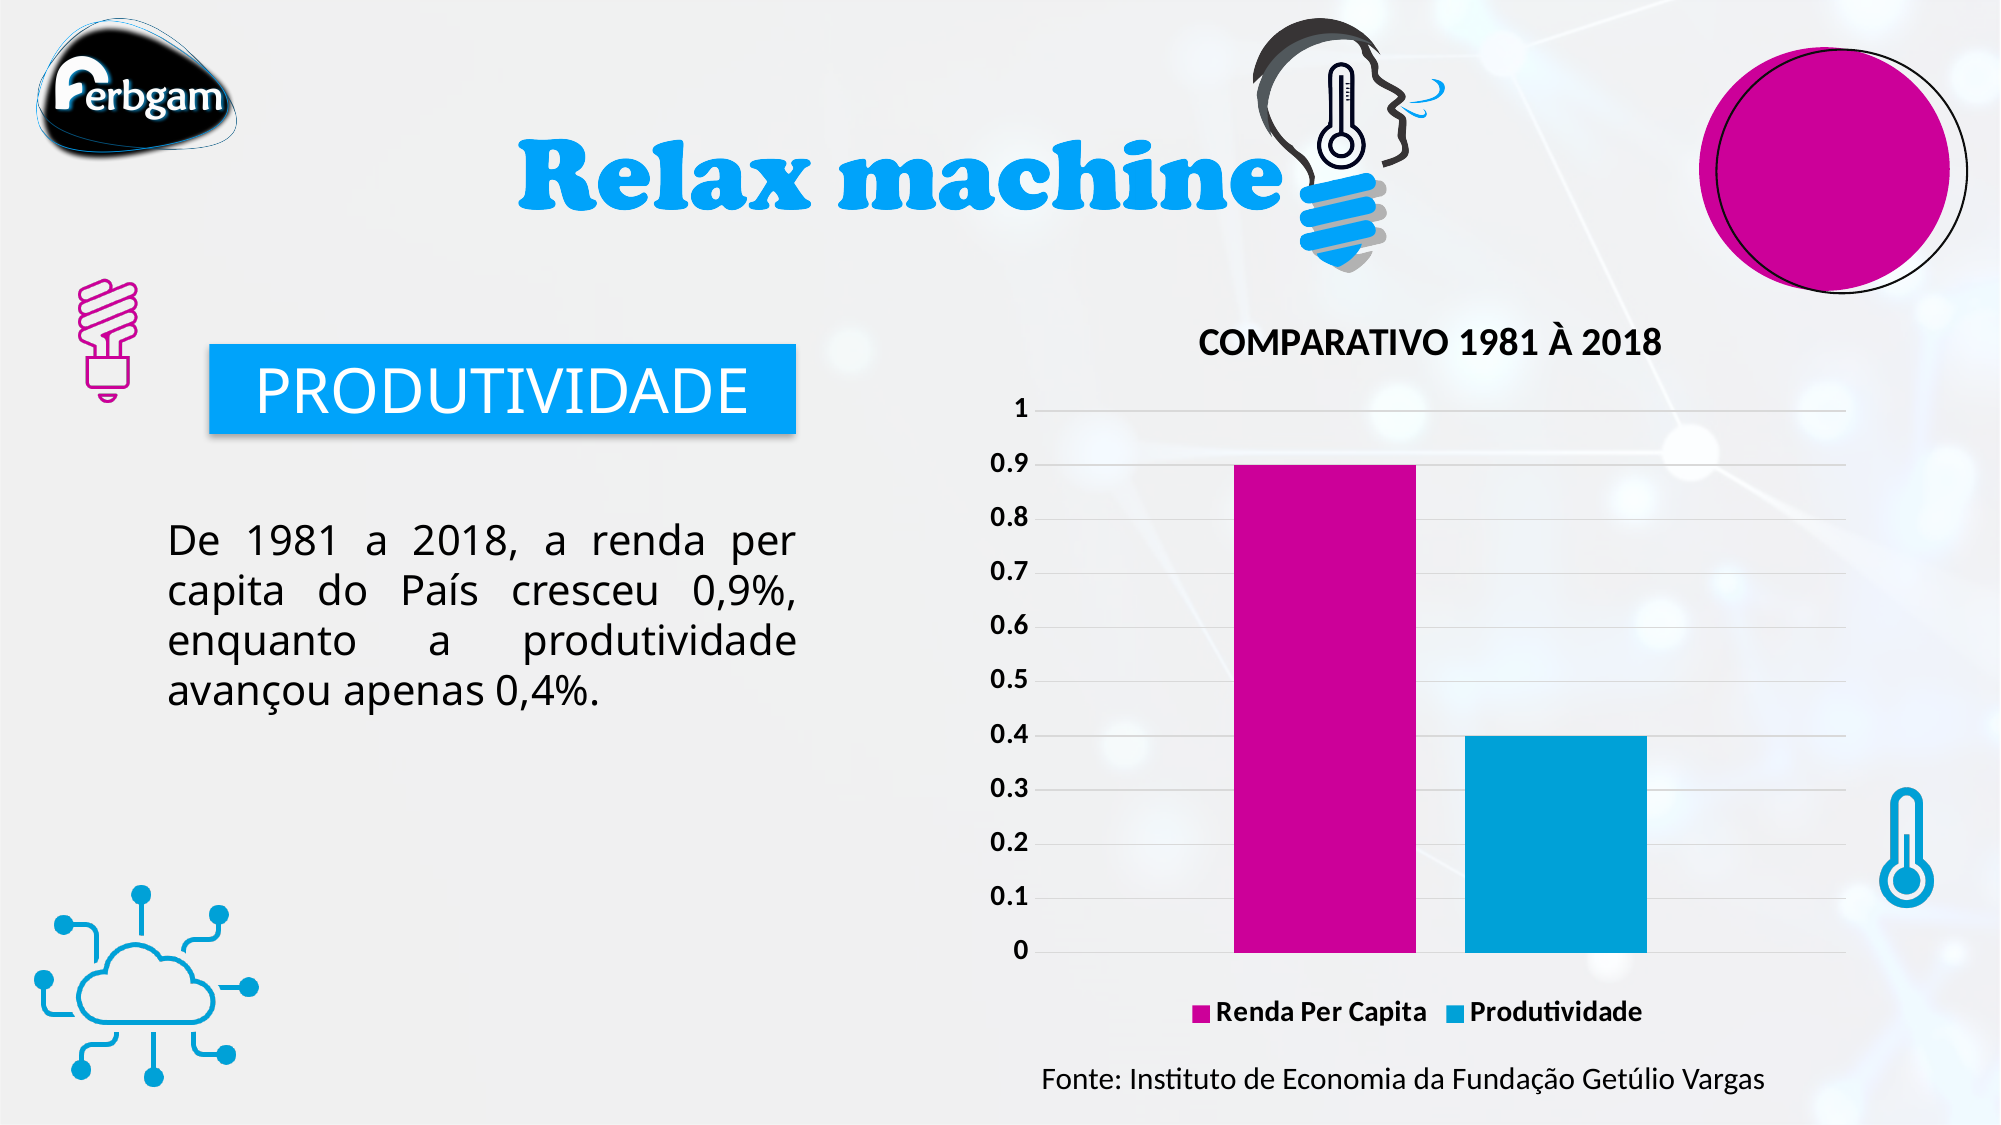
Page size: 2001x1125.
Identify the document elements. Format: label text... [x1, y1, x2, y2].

chart [972, 295, 1864, 1035]
text_box PRODUTIVIDADE [209, 344, 796, 434]
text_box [1699, 47, 1968, 294]
picture [0, 0, 2001, 1125]
text_box De 1981 a 2018, a renda per capita do País cresceu 0,9%, enquanto a produtividade avançou apenas 0,4%. [152, 506, 813, 722]
text_box Fonte: Instituto de Economia da Fundação Getúlio Vargas [1026, 1051, 1788, 1104]
